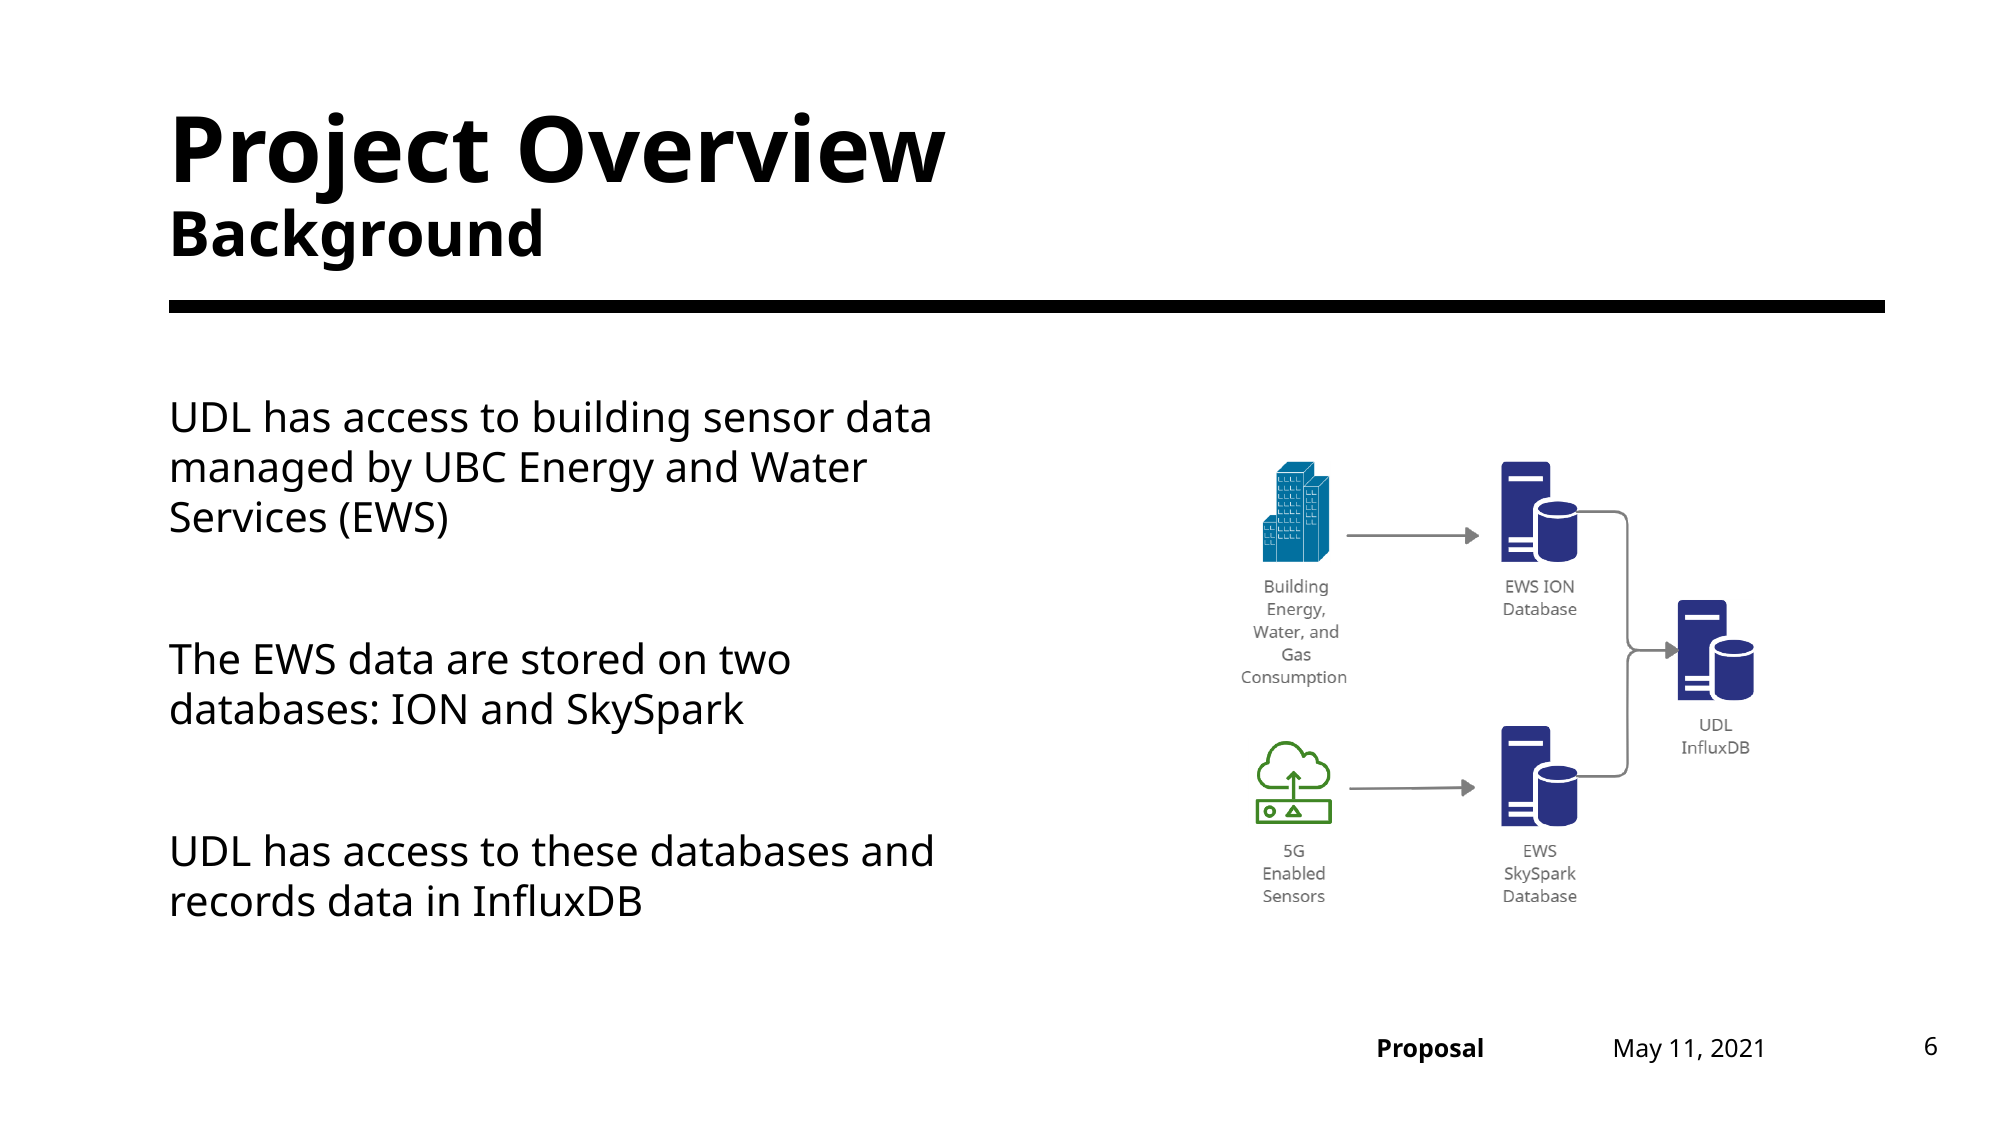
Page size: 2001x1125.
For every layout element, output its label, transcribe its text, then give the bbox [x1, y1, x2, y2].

text_box UDL has access to building sensor data managed by UBC Energy and Water Services (EWS) The EWS data are stored on two databases: ION and SkySpark UDL has access to these databases and records data in InfluxDB [168, 390, 1012, 1048]
title Project Overview Background [168, 62, 1824, 270]
list [168, 375, 1775, 961]
footer Proposal [1361, 1032, 1602, 1063]
slide_number 6 [1885, 1032, 1954, 1063]
picture [1215, 436, 1779, 932]
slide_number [1612, 1032, 1863, 1063]
